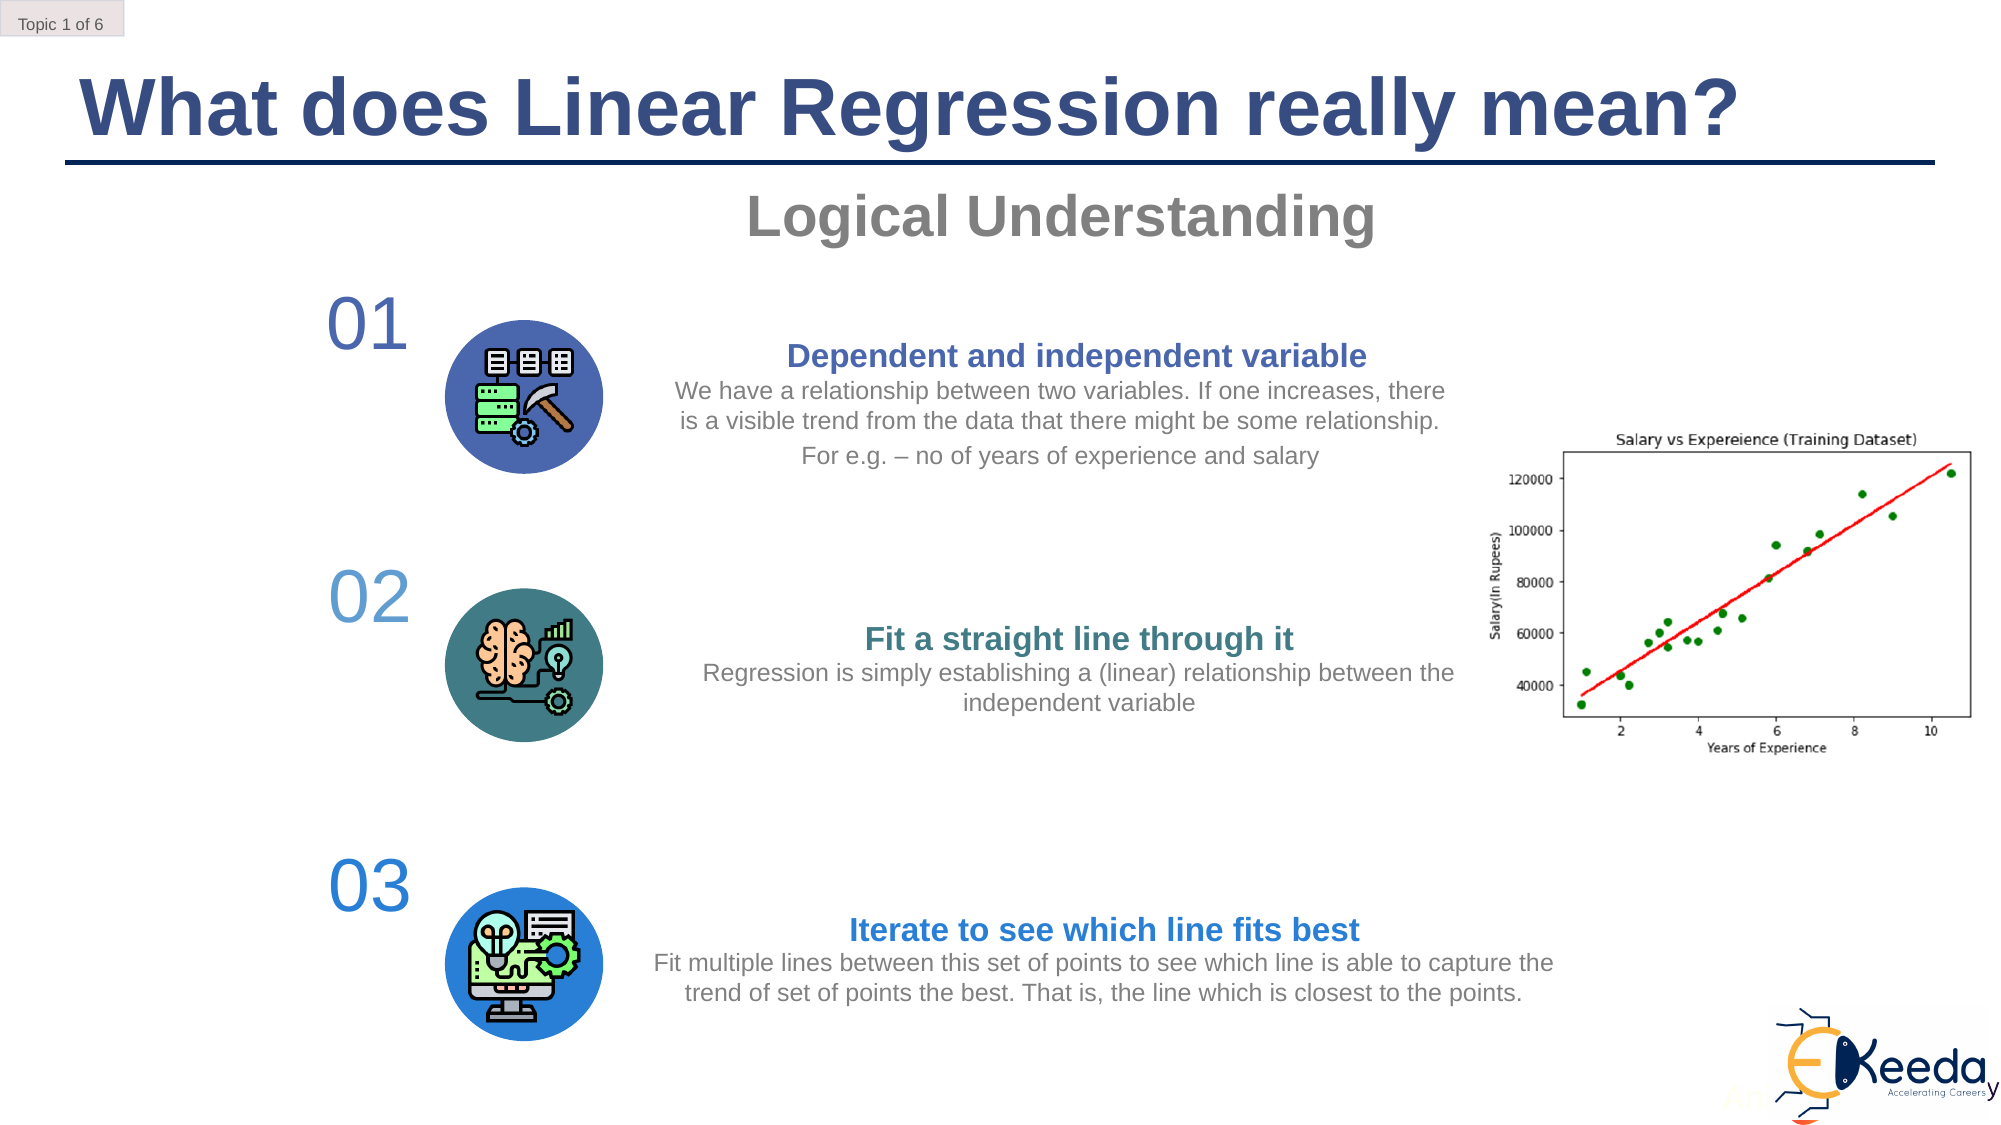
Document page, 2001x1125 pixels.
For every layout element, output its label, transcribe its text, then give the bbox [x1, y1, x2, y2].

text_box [634, 887, 1575, 1008]
text_box 01 [305, 274, 431, 365]
picture [1768, 1005, 2000, 1125]
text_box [444, 319, 604, 474]
picture [1482, 424, 1977, 762]
text_box Logical Understanding [199, 178, 1925, 249]
text_box 03 [328, 836, 413, 927]
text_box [589, 334, 1575, 563]
text_box 02 [328, 547, 413, 638]
text_box Topic 1 of 6 [3, 0, 122, 42]
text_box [444, 588, 604, 743]
text_box What does Linear Regression really mean? [65, 46, 1925, 159]
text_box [444, 887, 604, 1042]
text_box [634, 617, 1482, 748]
